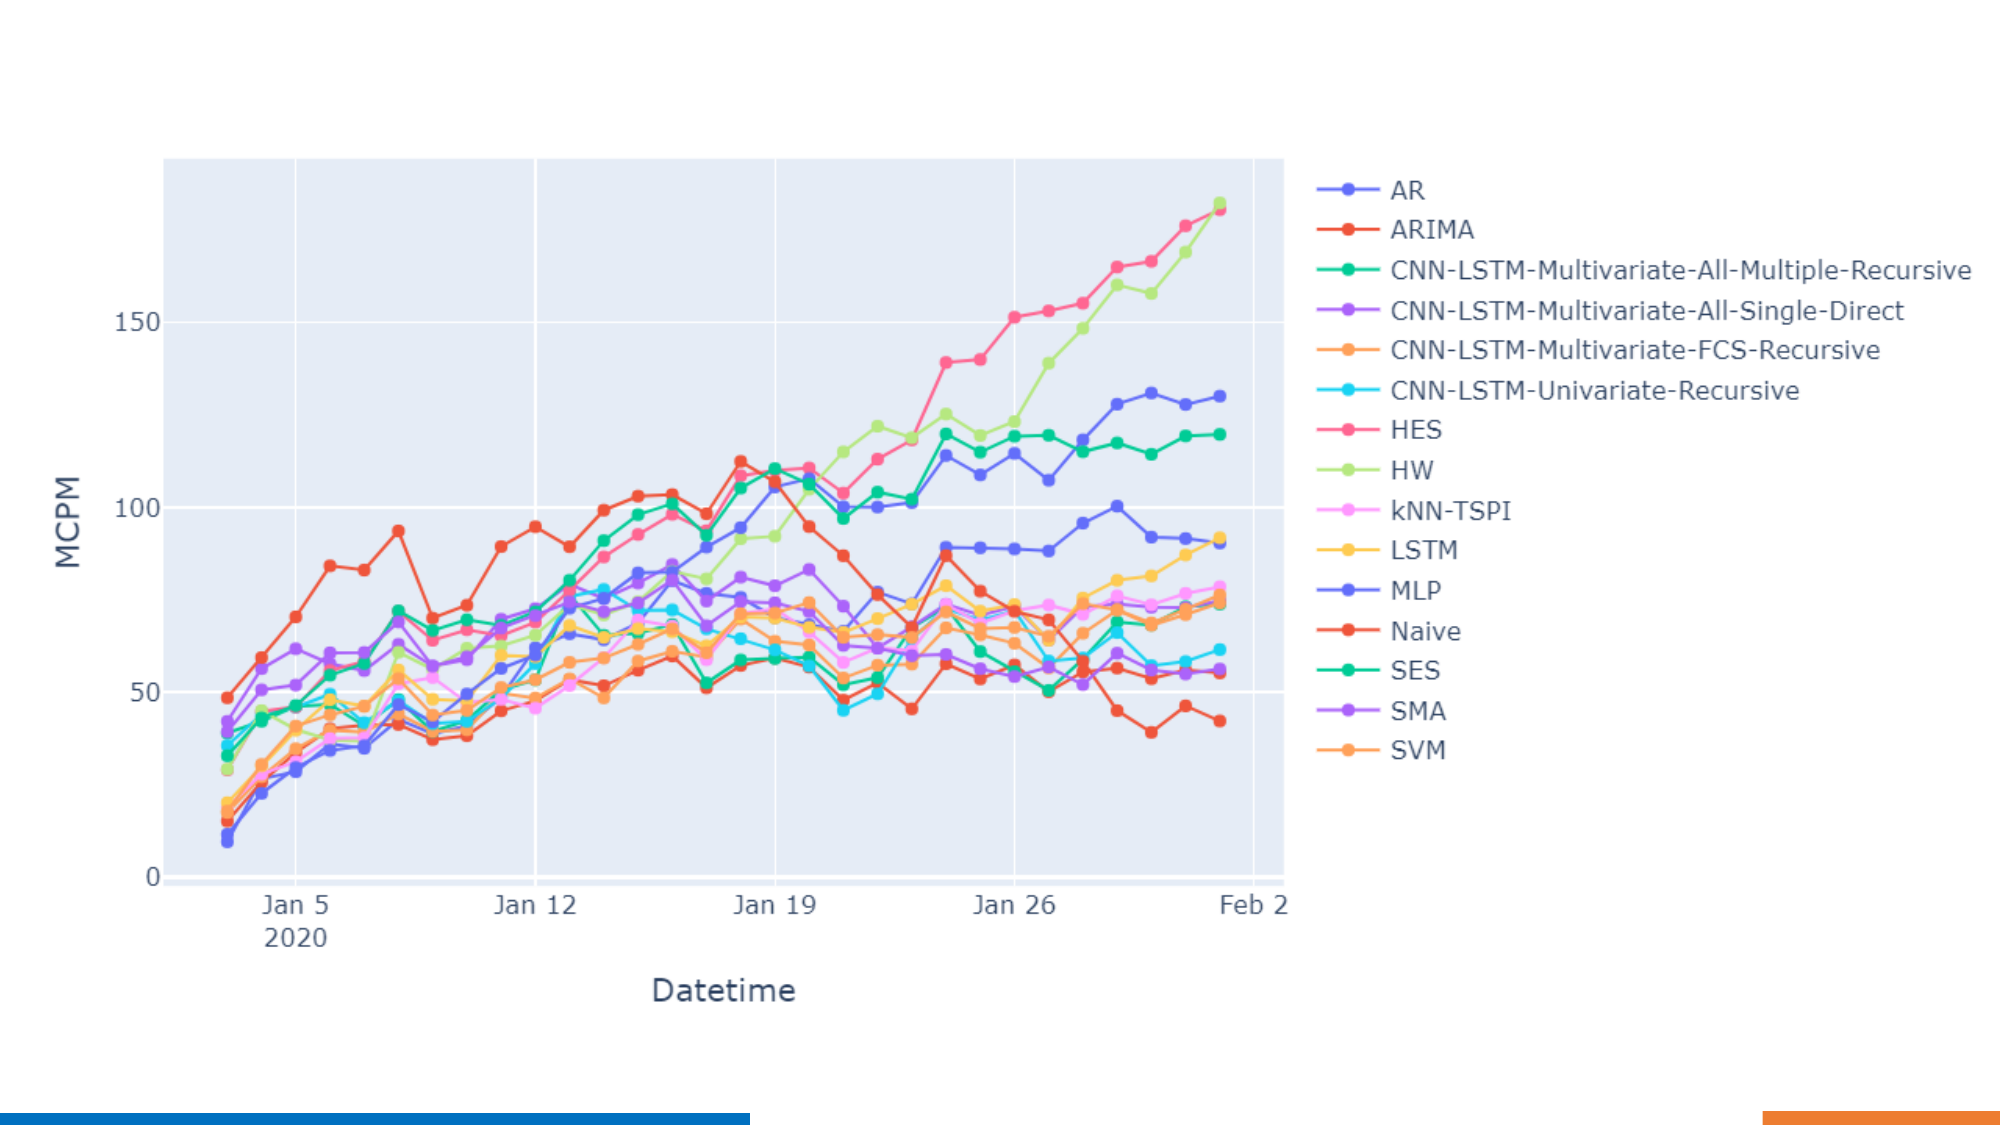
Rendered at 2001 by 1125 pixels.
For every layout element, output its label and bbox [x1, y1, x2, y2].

text_box [1762, 1110, 2000, 1125]
picture [9, 92, 1991, 1033]
text_box [0, 1112, 751, 1125]
